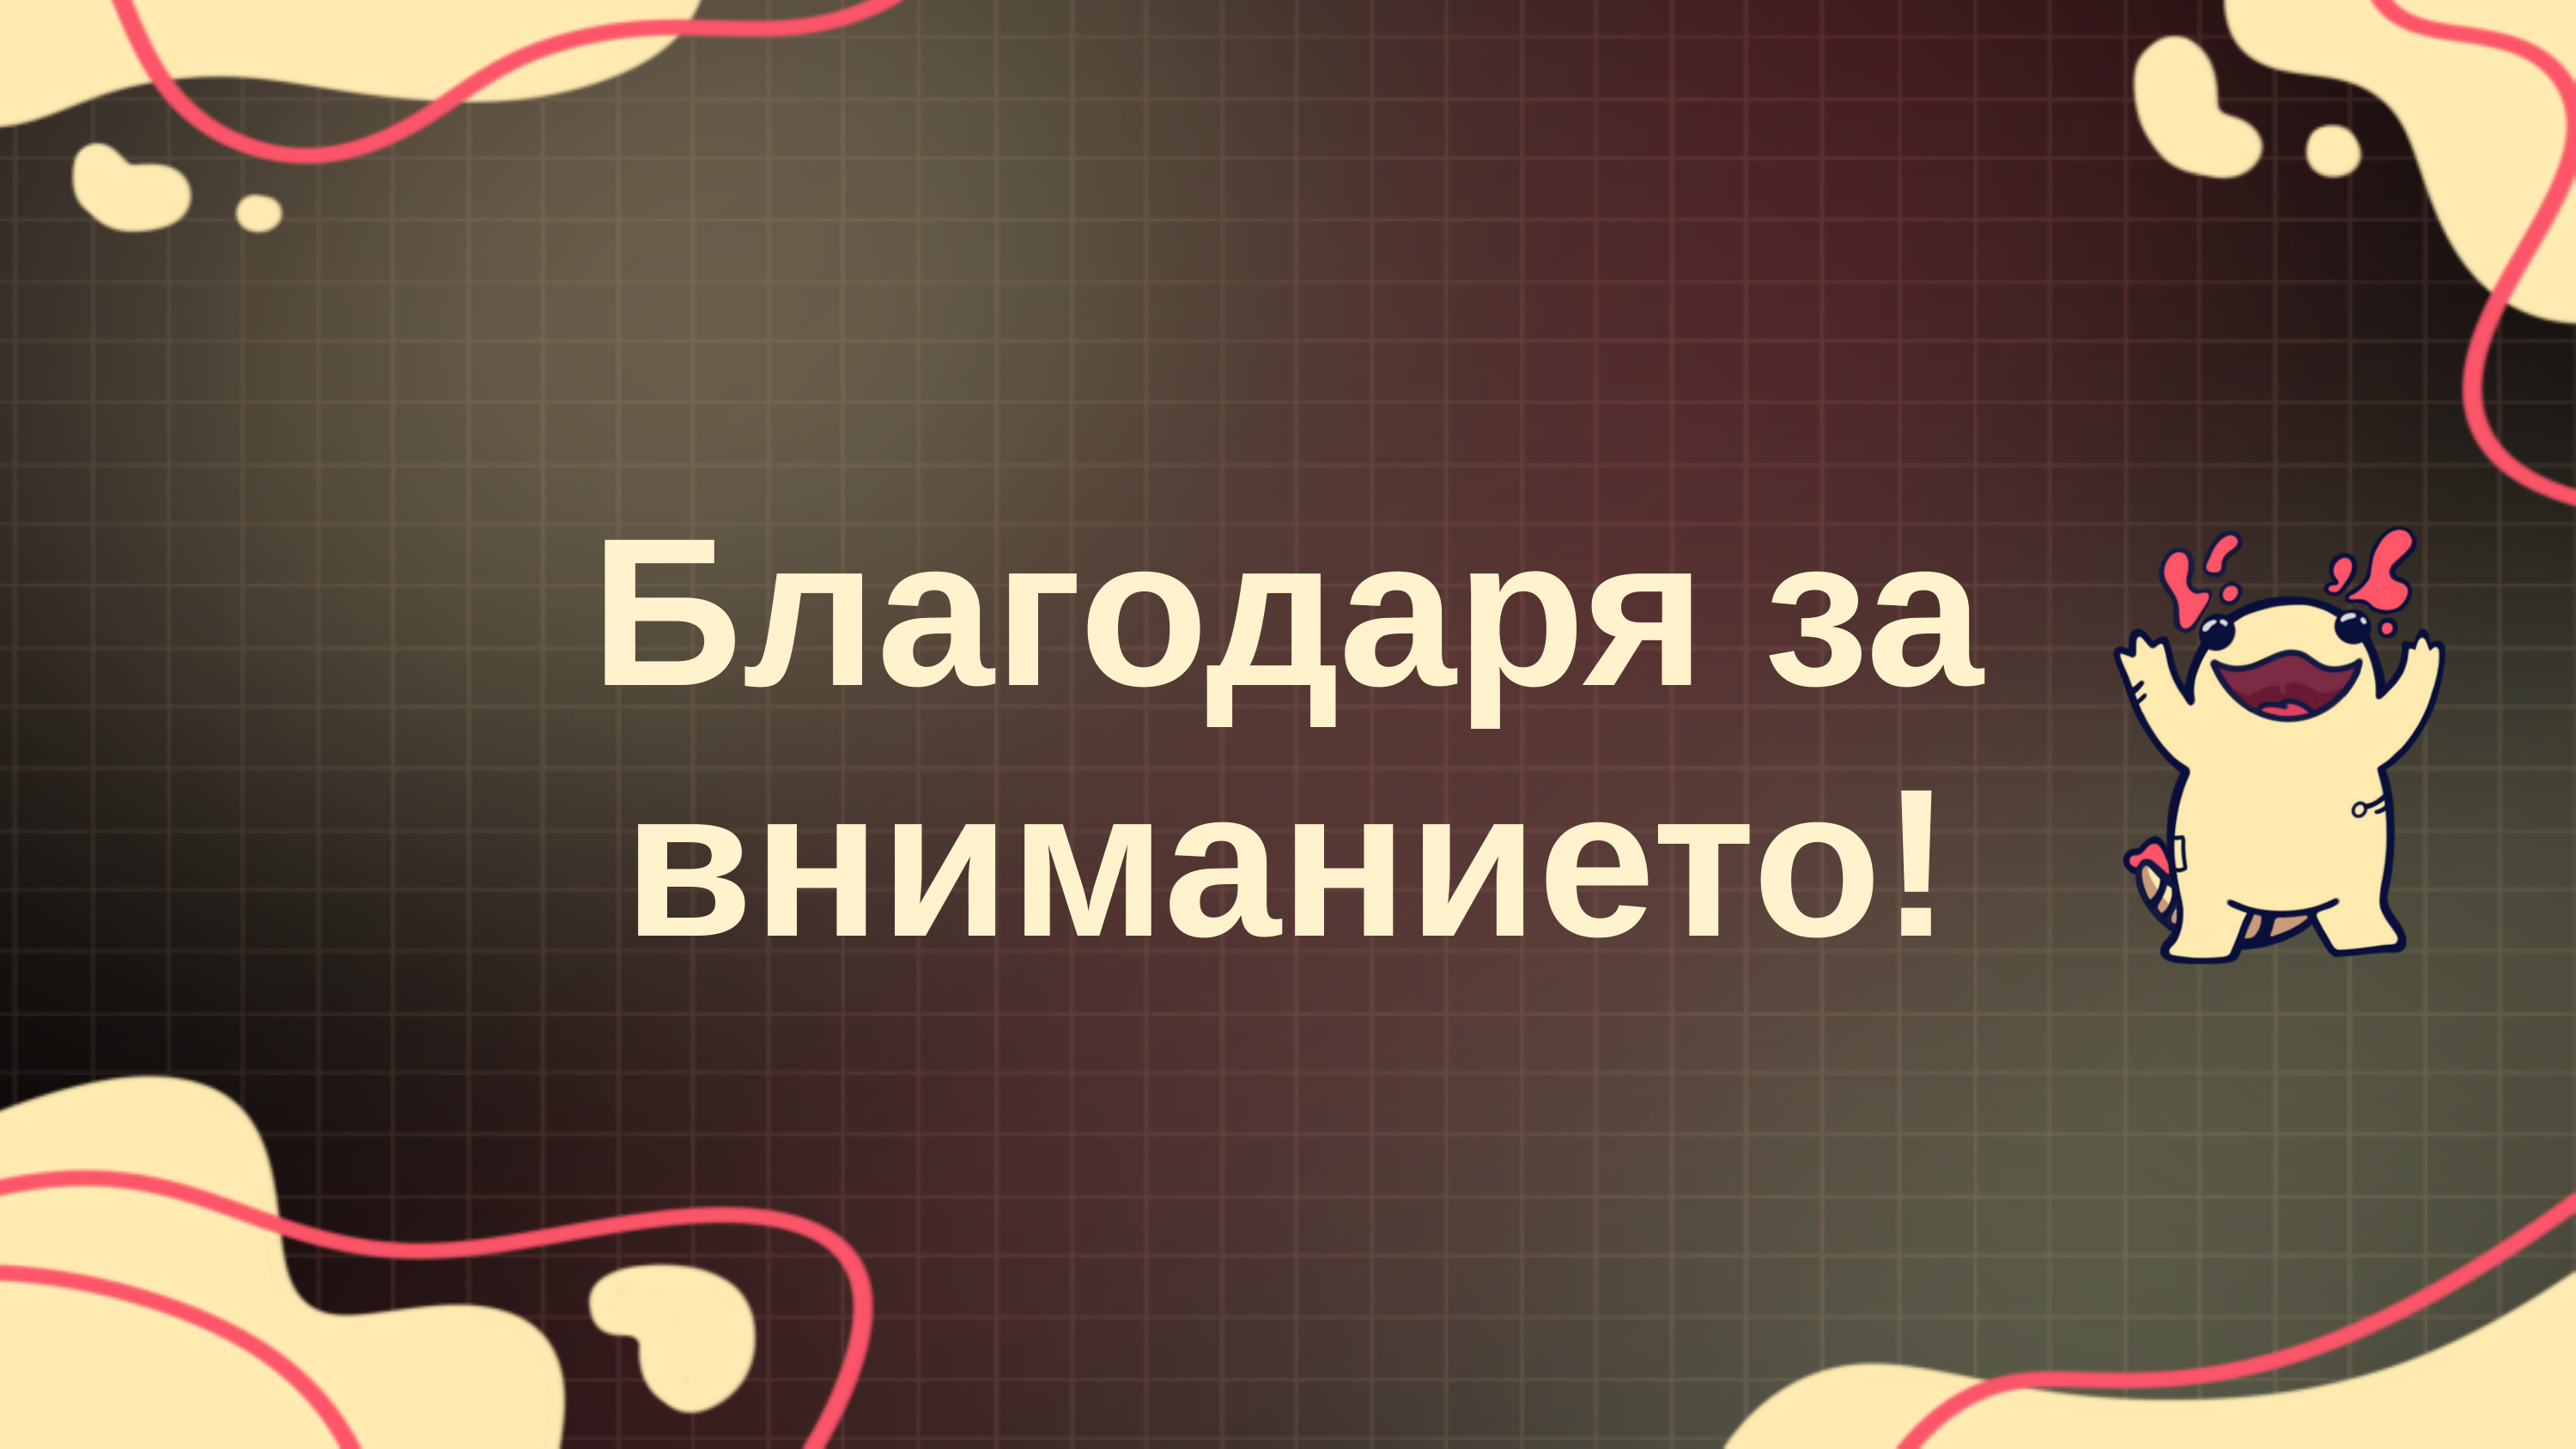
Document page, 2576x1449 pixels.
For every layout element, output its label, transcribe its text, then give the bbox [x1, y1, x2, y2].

text_box Благодаря за вниманието! [270, 485, 2050, 987]
text_box [2050, 485, 2492, 1022]
text_box [0, 0, 2576, 1449]
